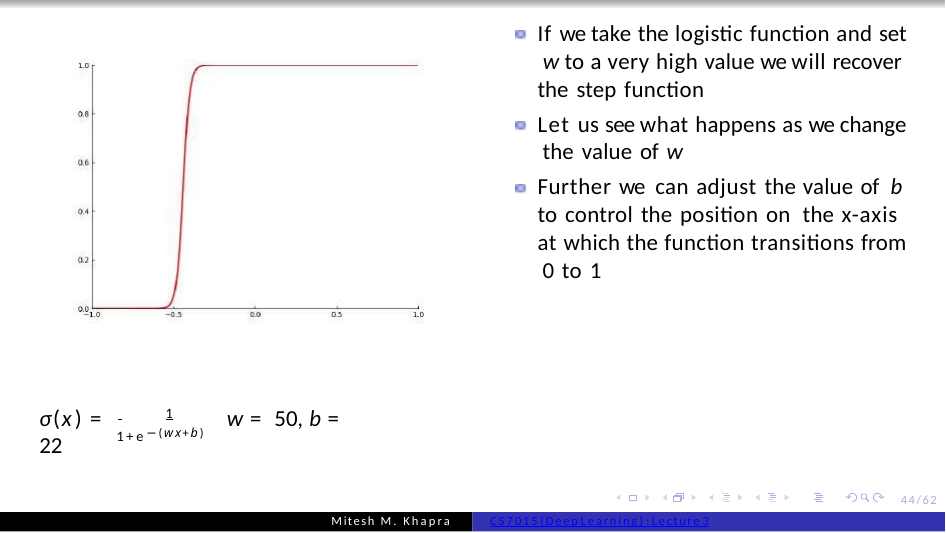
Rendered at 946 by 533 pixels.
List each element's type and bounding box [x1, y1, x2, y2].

text_box [0, 511, 946, 532]
text_box [898, 493, 941, 508]
picture [71, 58, 425, 324]
picture [0, 0, 945, 8]
picture [515, 183, 527, 195]
text_box [33, 399, 371, 459]
text_box [535, 107, 908, 283]
picture [515, 30, 527, 42]
picture [515, 121, 527, 133]
title [535, 16, 908, 107]
